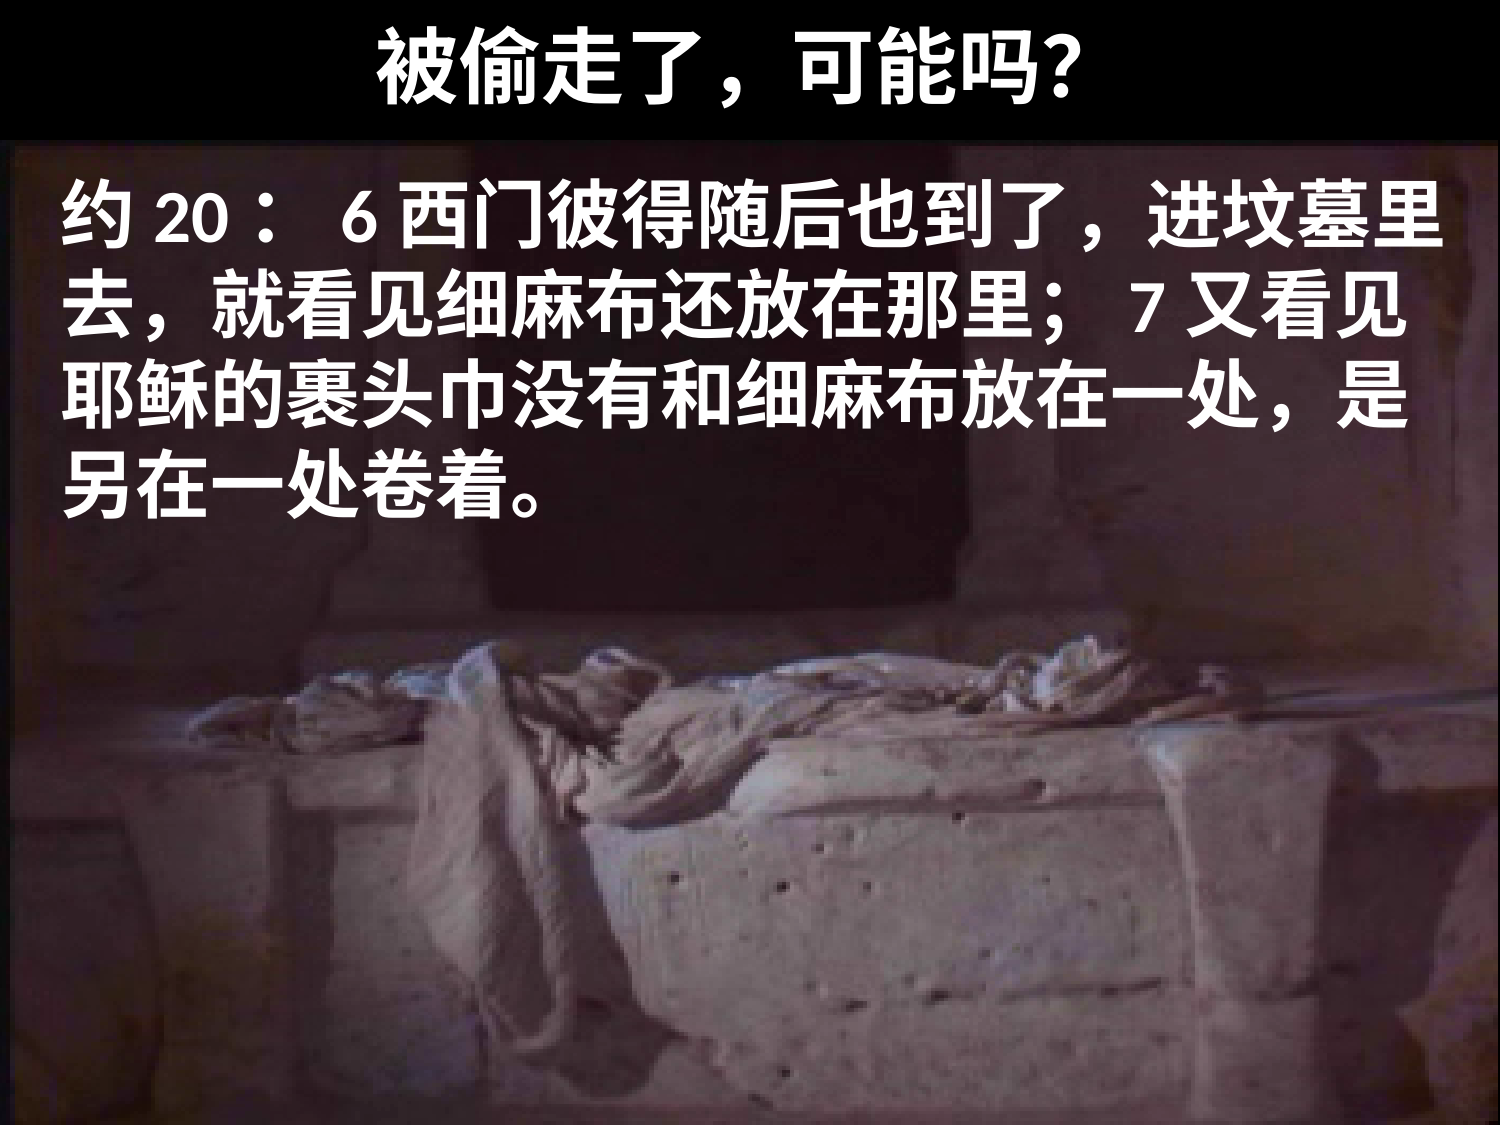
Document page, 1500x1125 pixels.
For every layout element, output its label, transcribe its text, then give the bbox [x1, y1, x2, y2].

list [0, 139, 1499, 1125]
title 被偷走了，可能吗？ [75, 3, 1425, 125]
